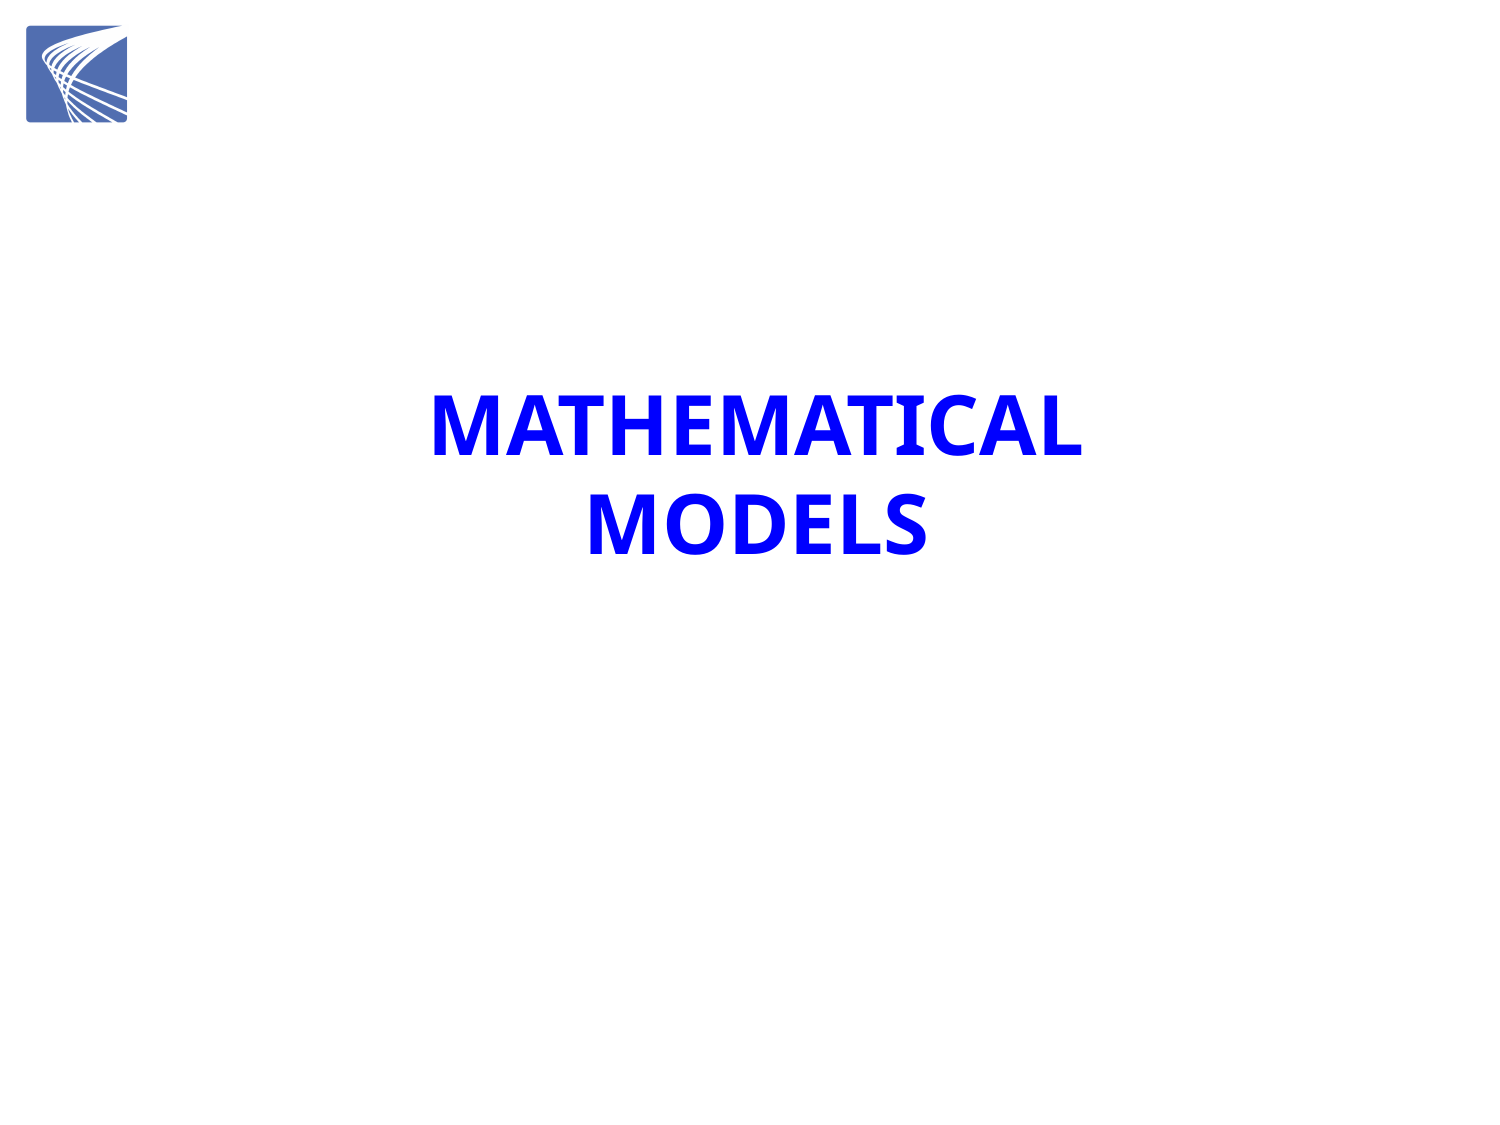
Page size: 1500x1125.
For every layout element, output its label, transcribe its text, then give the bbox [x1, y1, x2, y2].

picture [24, 24, 129, 124]
title Mathematical Models [137, 364, 1375, 588]
